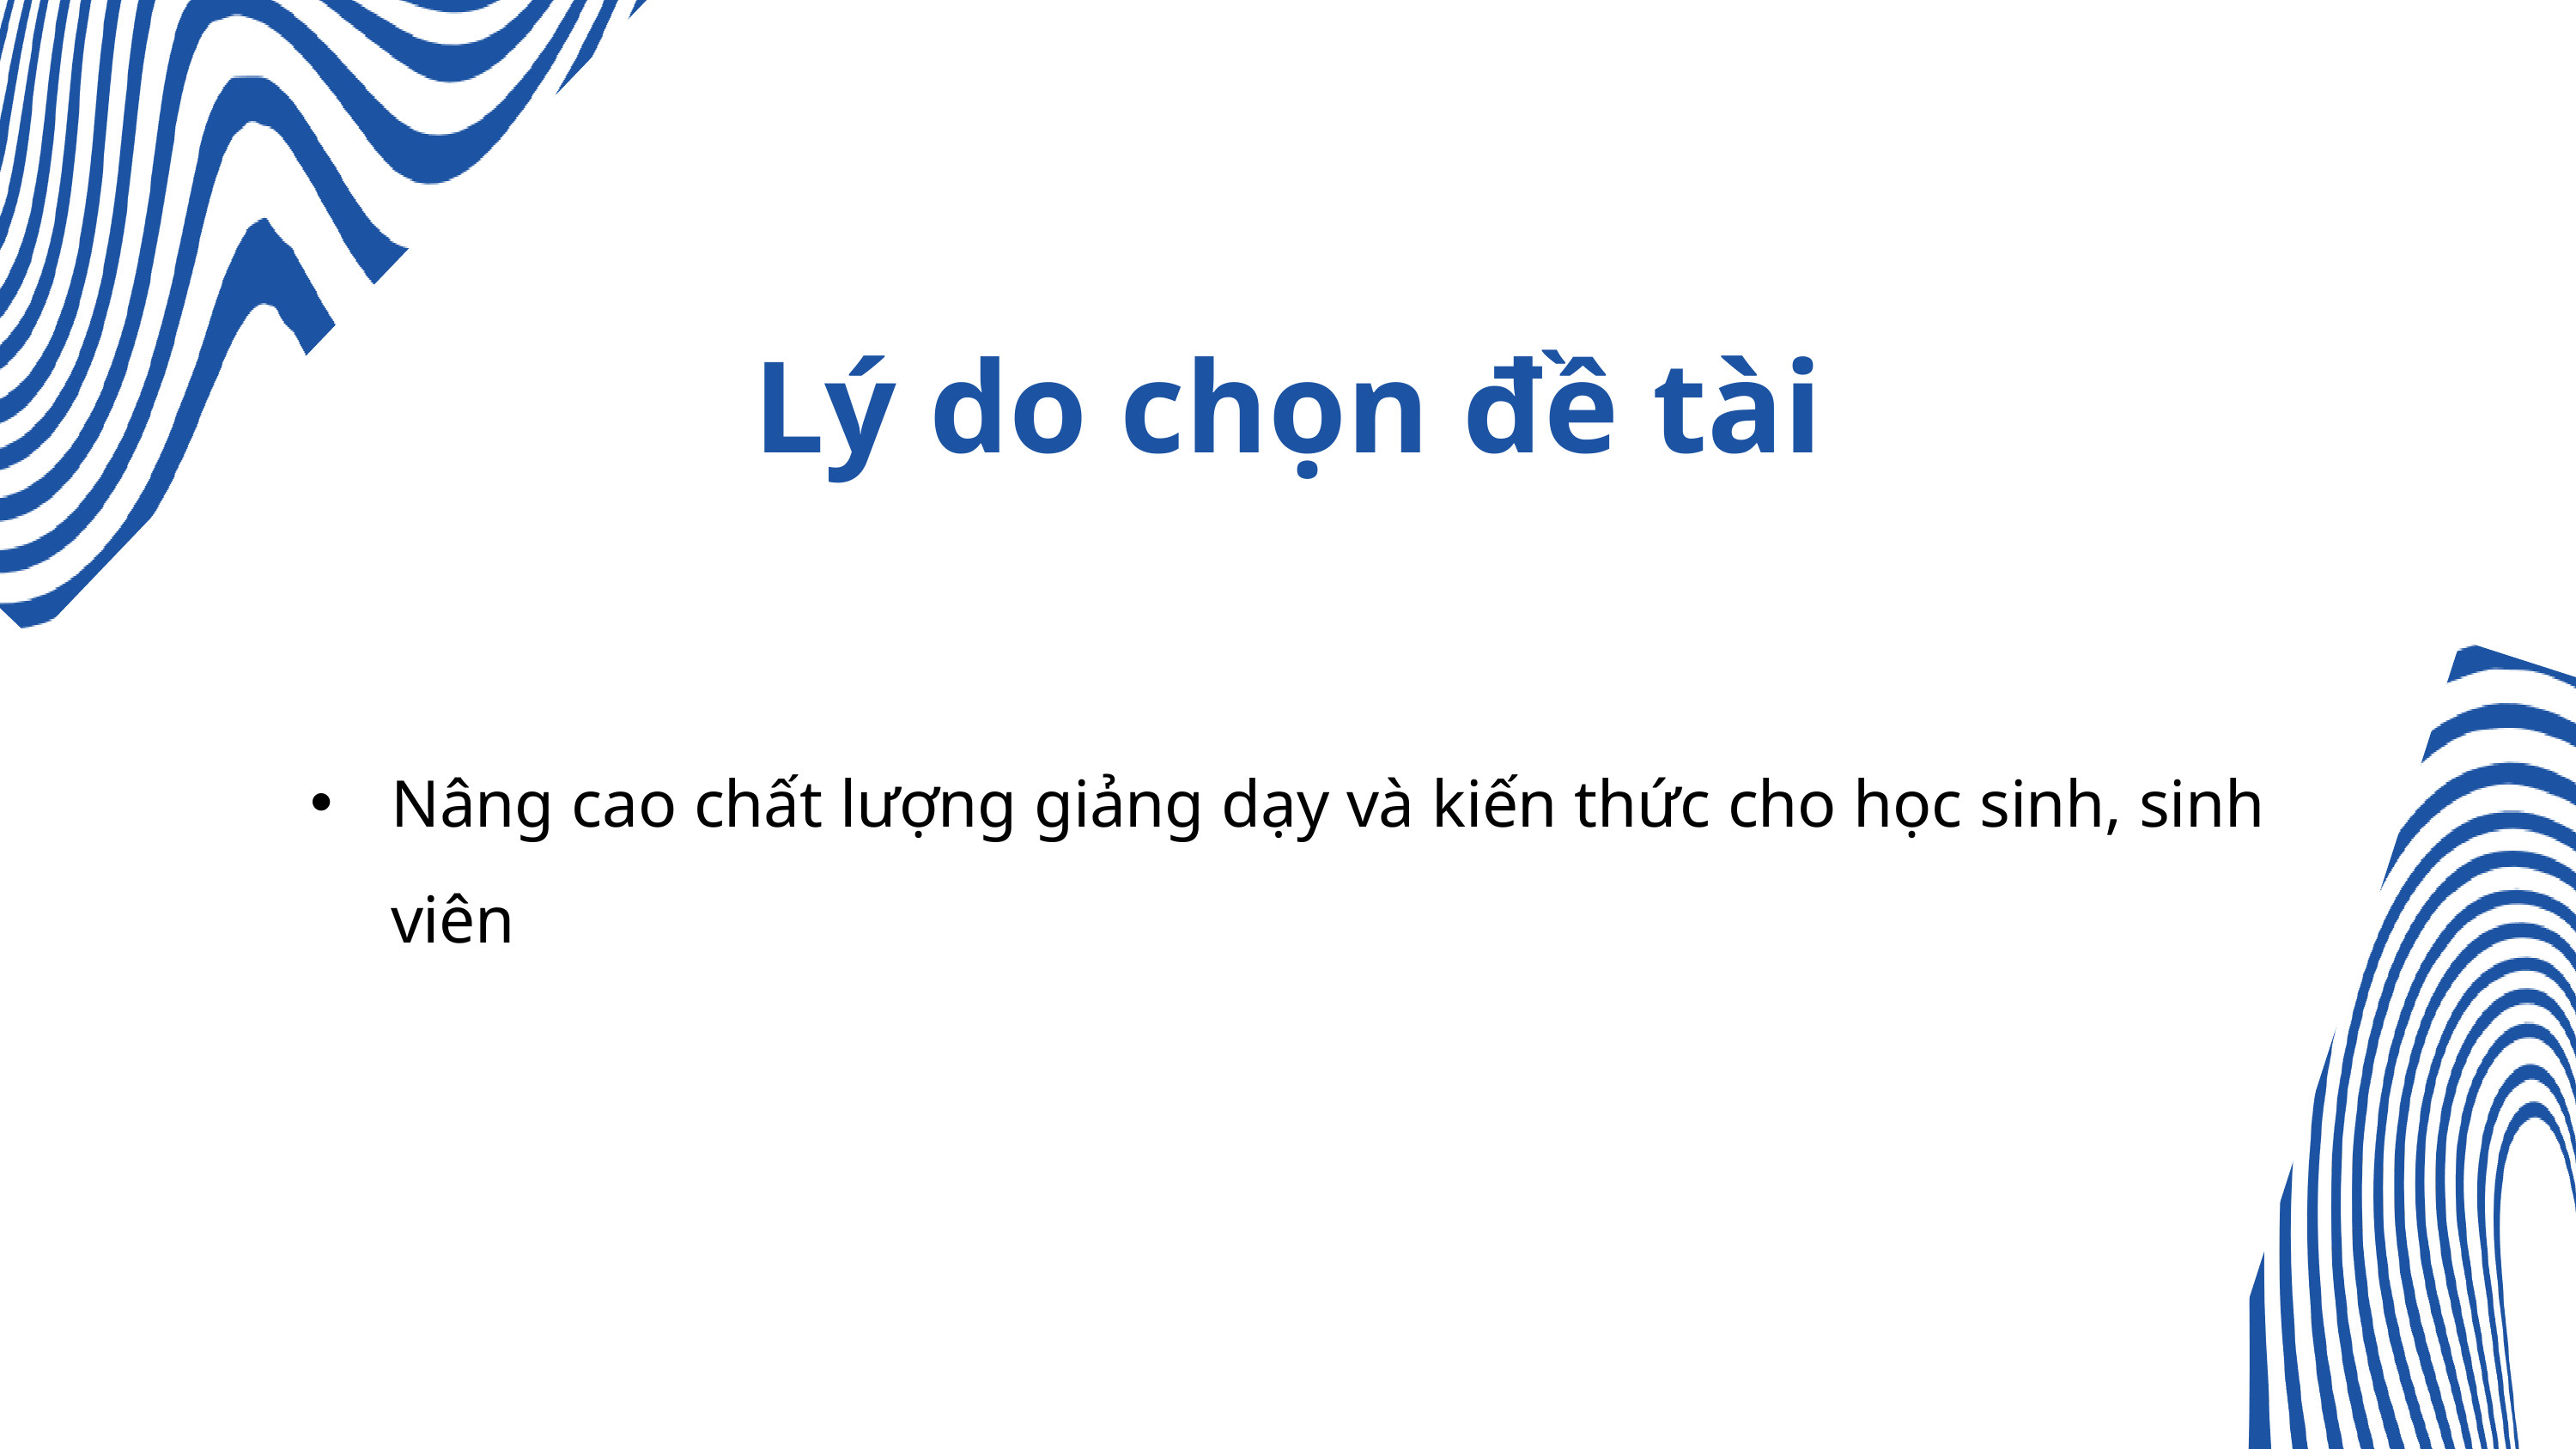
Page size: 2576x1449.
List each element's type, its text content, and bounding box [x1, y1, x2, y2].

text_box Lý do chọn đề tài [379, 328, 2197, 478]
text_box Nâng cao chất lượng giảng dạy và kiến thức cho học sinh, sinh viên [310, 724, 2266, 956]
text_box [0, 0, 647, 640]
text_box [2201, 640, 2576, 1449]
